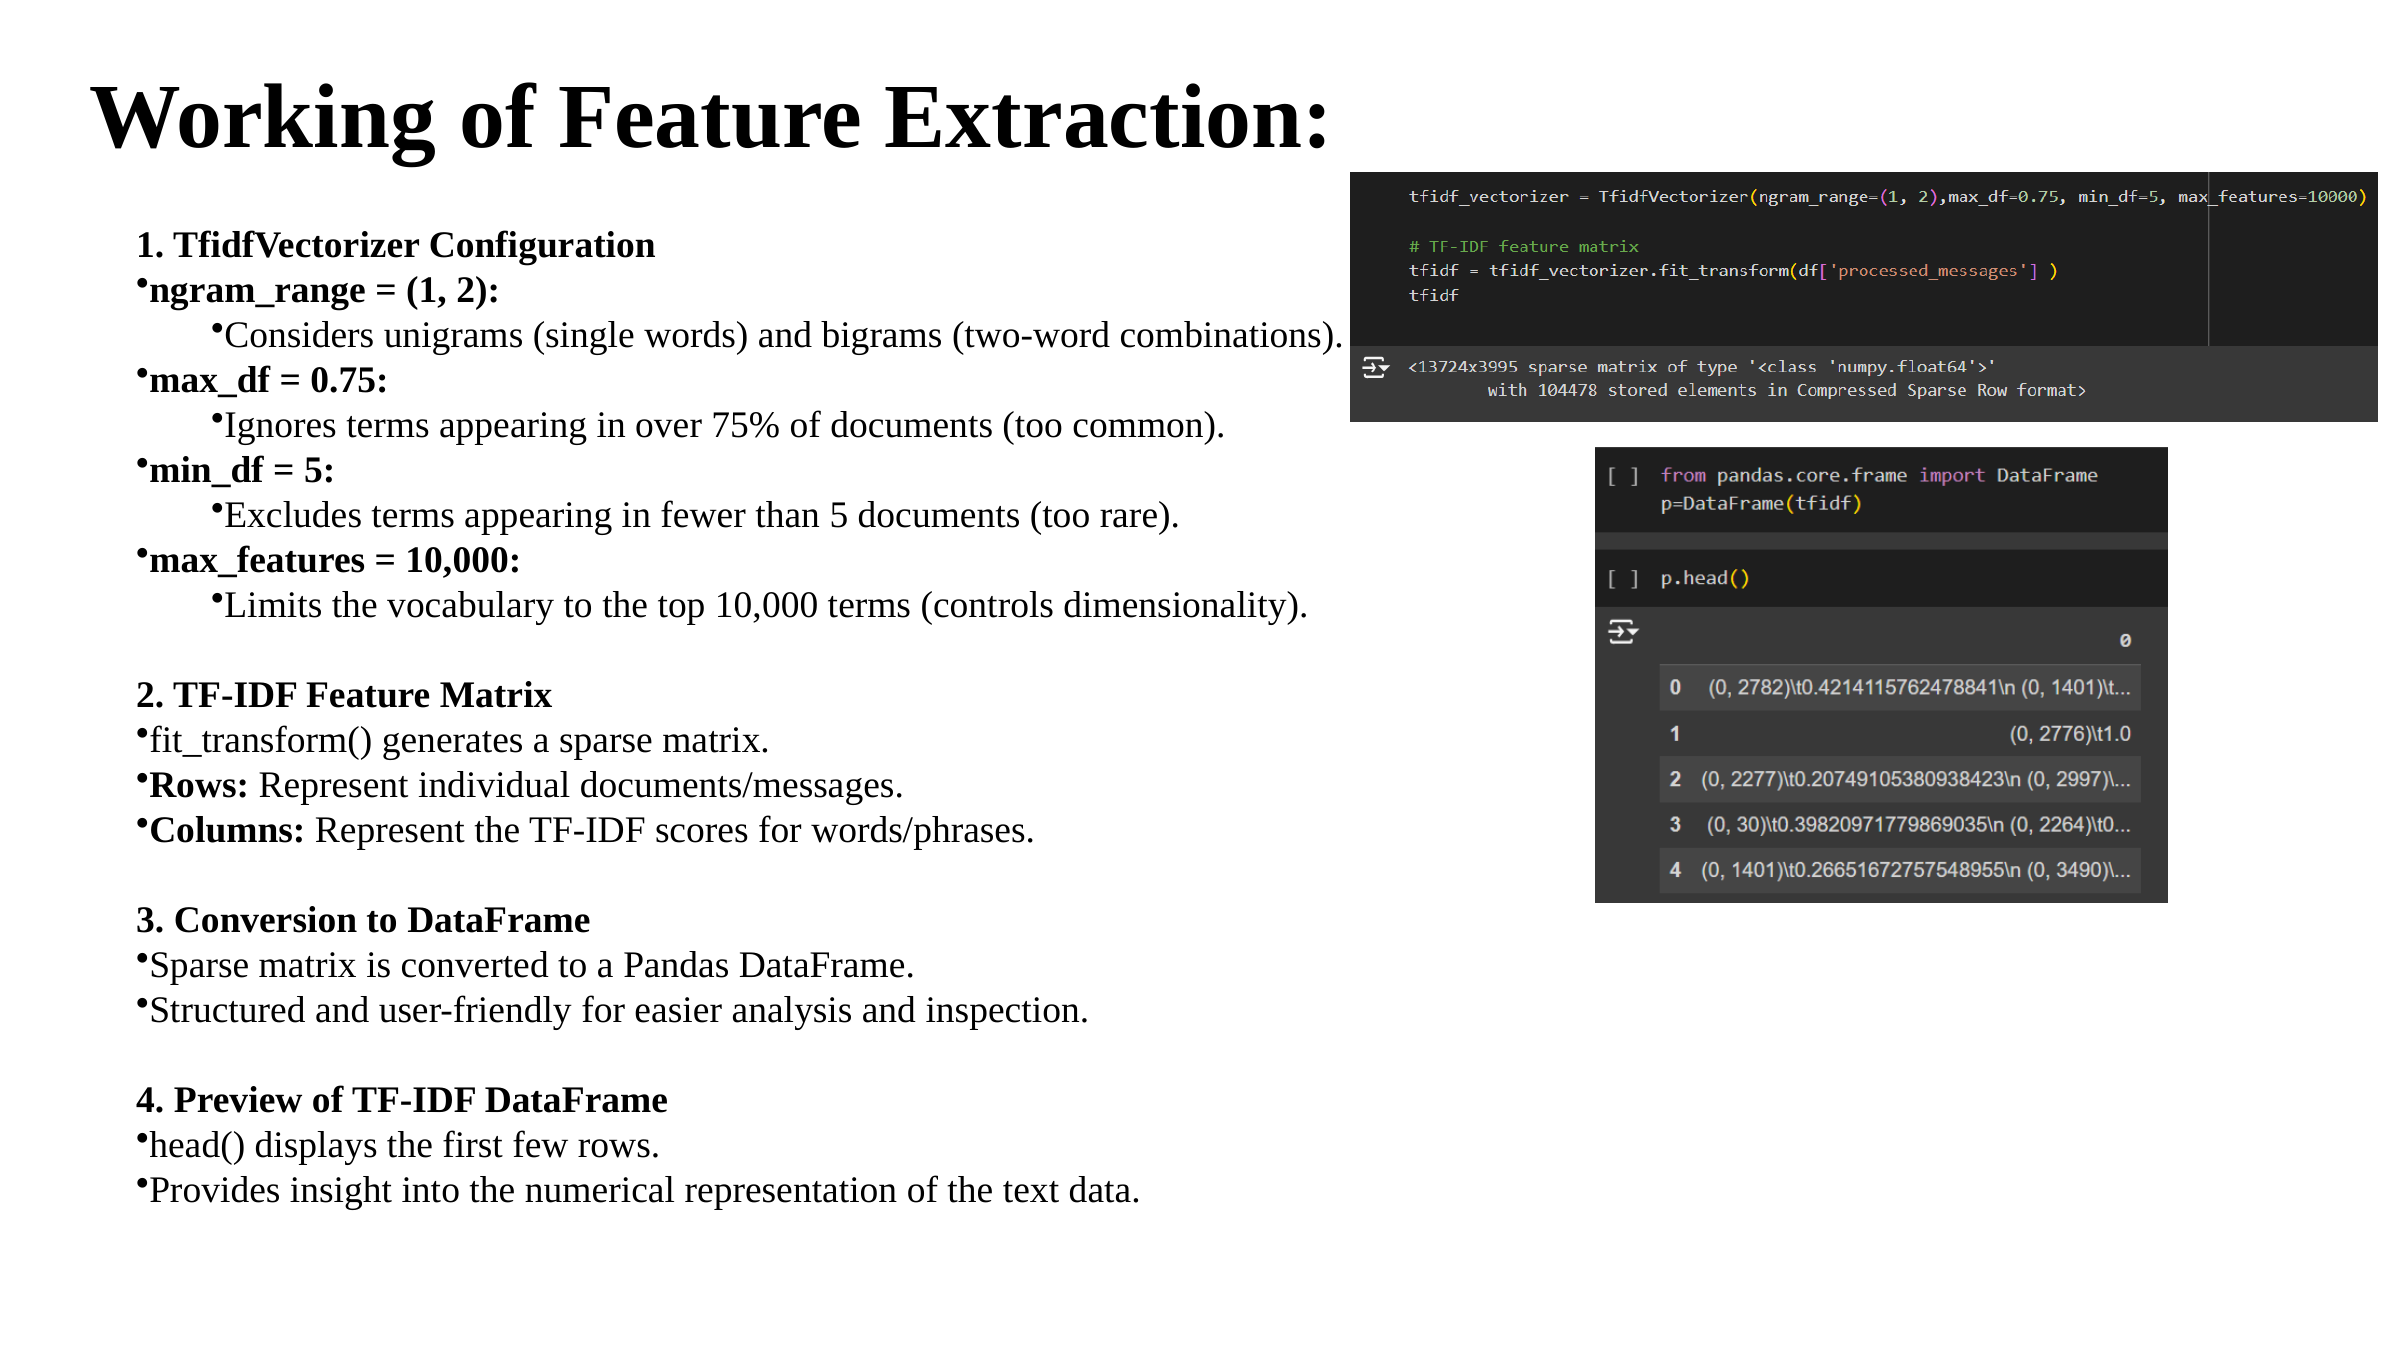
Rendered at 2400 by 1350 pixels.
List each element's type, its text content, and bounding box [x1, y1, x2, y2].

picture [1595, 447, 2168, 903]
text_box 1. TfidfVectorizer Configuration ngram_range = (1, 2): Considers unigrams (single words) and bigrams (two-word combinations). max_df = 0.75: Ignores terms appearing in over 75% of documents (too common). min_df = 5: Excludes terms appearing in fewer than 5 documents (too rare). max_features = 10,000: Limits the vocabulary to the top 10,000 terms (controls dimensionality). 2. TF-IDF Feature Matrix fit_transform() generates a sparse matrix. Rows: Represent individual documents/messages. Columns: Represent the TF-IDF scores for words/phrases. 3. Conversion to DataFrame Sparse matrix is converted to a Pandas DataFrame. Structured and user-friendly for easier analysis and inspection. 4. Preview of TF-IDF DataFrame head() displays the first few rows. Provides insight into the numerical representation of the text data. [121, 212, 2106, 1263]
text_box Working of Feature Extraction: [74, 0, 1620, 174]
picture [1349, 172, 2378, 422]
